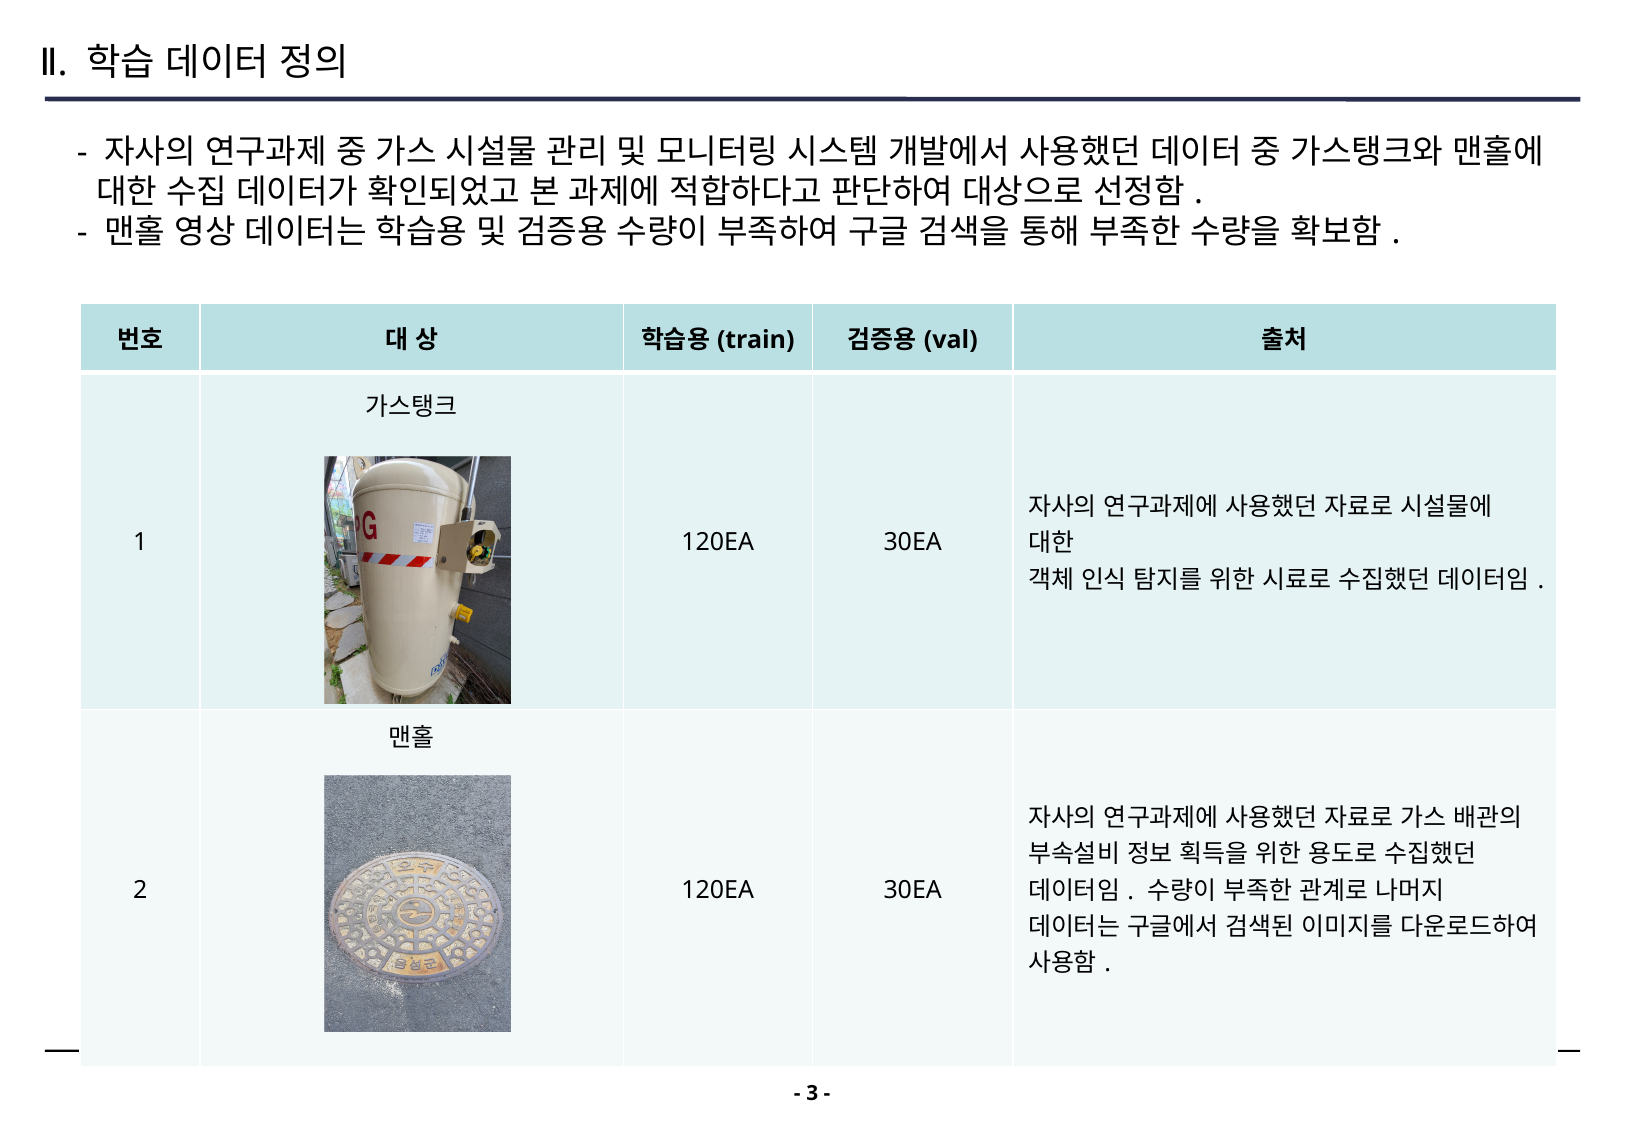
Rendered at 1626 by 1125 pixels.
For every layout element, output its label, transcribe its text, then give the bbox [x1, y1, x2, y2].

table_header 대 상 [201, 304, 623, 370]
table_cell 30EA [813, 710, 1012, 1066]
table_cell 자사의 연구과제에 사용했던 자료로 가스 배관의 부속설비 정보 획득을 위한 용도로 수집했던 데이터임. 수량이 부족한 관계로 나머지 데이터는 구글에서 검색된 이미지를 다운로드하여 사용함. [1014, 710, 1556, 1066]
table_header 검증용(val) [813, 304, 1012, 370]
table_cell 1 [81, 375, 199, 709]
table_cell 2 [81, 710, 199, 1066]
table_cell 30EA [813, 375, 1012, 709]
picture [293, 457, 542, 704]
table_cell 맨홀 [201, 710, 623, 1066]
table_header 번호 [81, 304, 199, 370]
text_box - 자사의 연구과제 중 가스 시설물 관리 및 모니터링 시스템 개발에서 사용했던 데이터 중 가스탱크와 맨홀에 대한 수집 데이터가 확인되었고 본 과제에 적합하다고 판단하여 대상으로 선정함. - 맨홀 영상 데이터는 학습용 및 검증용 수량이 부족하여 구글 검색을 통해 부족한 수량을 확보함. [44, 93, 1571, 288]
table_cell 120EA [624, 710, 812, 1066]
table_cell 자사의 연구과제에 사용했던 자료로 시설물에 대한 객체 인식 탐지를 위한 시료로 수집했던 데이터임. [1014, 375, 1556, 709]
table_header 출처 [1014, 304, 1556, 370]
picture [289, 776, 546, 1032]
table_cell 120EA [624, 375, 812, 709]
text_box Ⅱ. 학습 데이터 정의 [24, 31, 848, 91]
table_header 학습용(train) [624, 304, 812, 370]
table_cell 가스탱크 [201, 375, 623, 709]
